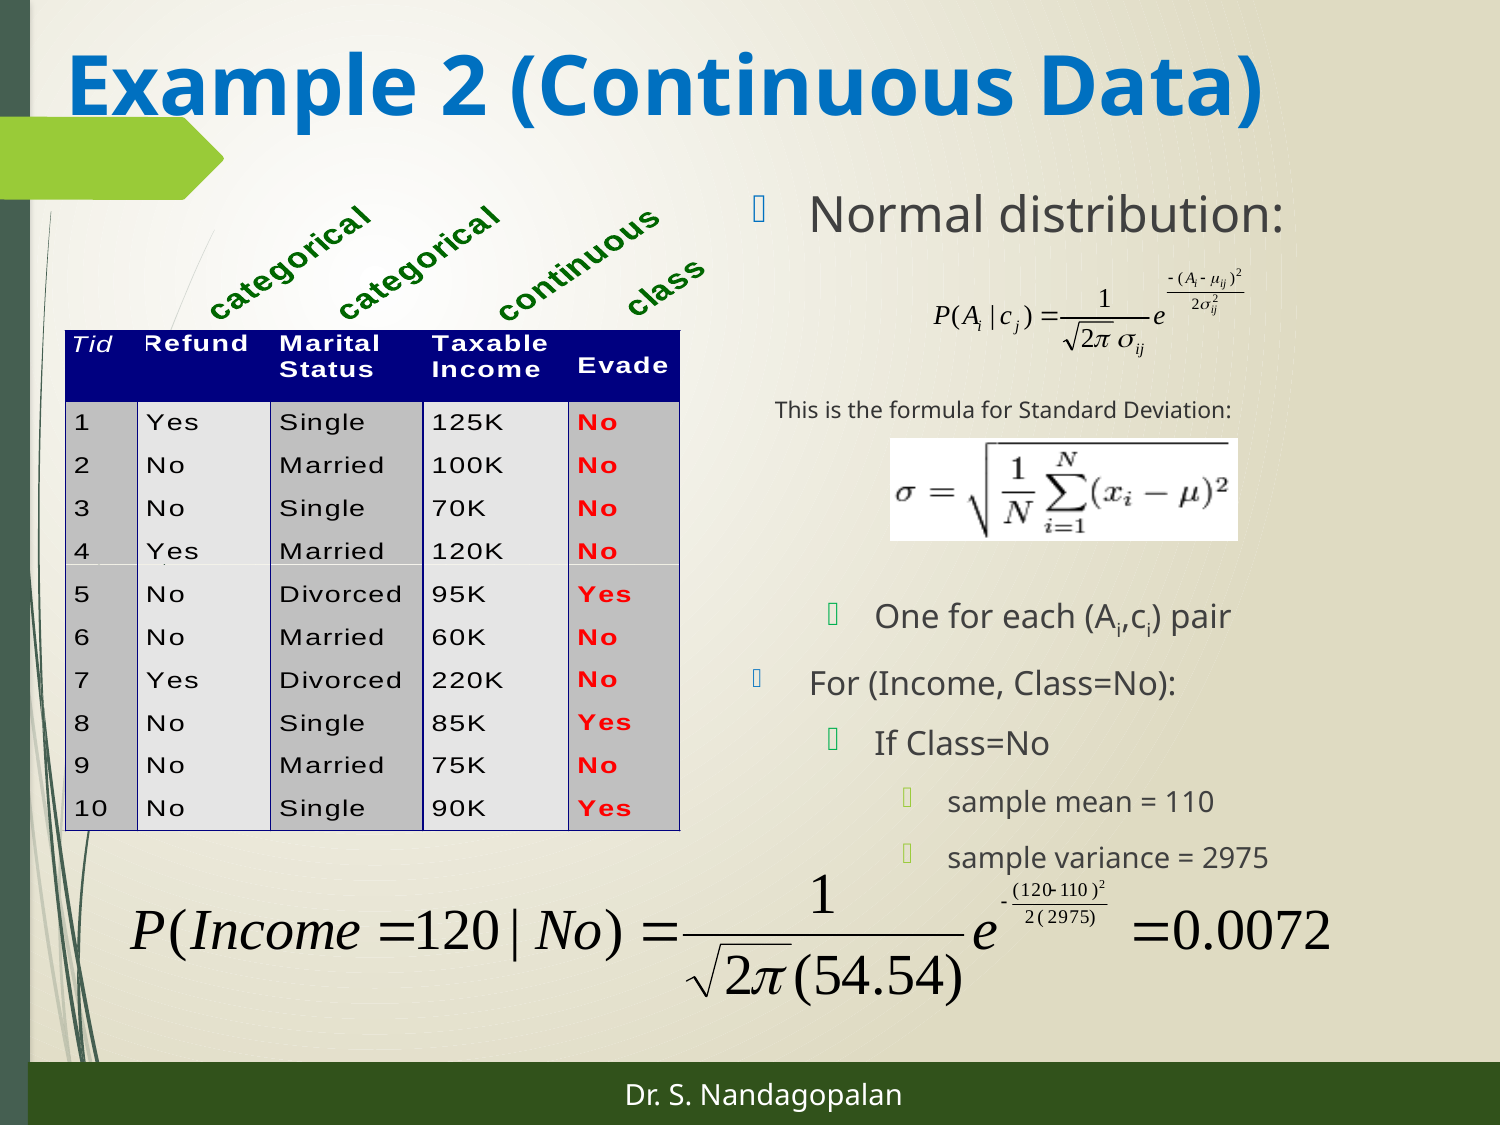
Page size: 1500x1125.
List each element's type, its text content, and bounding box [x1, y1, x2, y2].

text_box This is the formula for Standard Deviation: [744, 387, 1500, 458]
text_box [124, 862, 1337, 1013]
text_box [928, 260, 1250, 364]
list Normal distribution: One for each (Ai,ci) pair For (Income, Class=No): If Class=No sample mean = 110 sample variance = 2975 [737, 458, 1413, 1025]
list Normal distribution: One for each (Ai,ci) pair For (Income, Class=No): If Class=No sample mean = 110 sample variance = 2975 [737, 174, 1413, 387]
title Example 2 (Continuous Data) [50, 24, 1475, 113]
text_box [49, 187, 739, 851]
picture [889, 438, 1238, 541]
